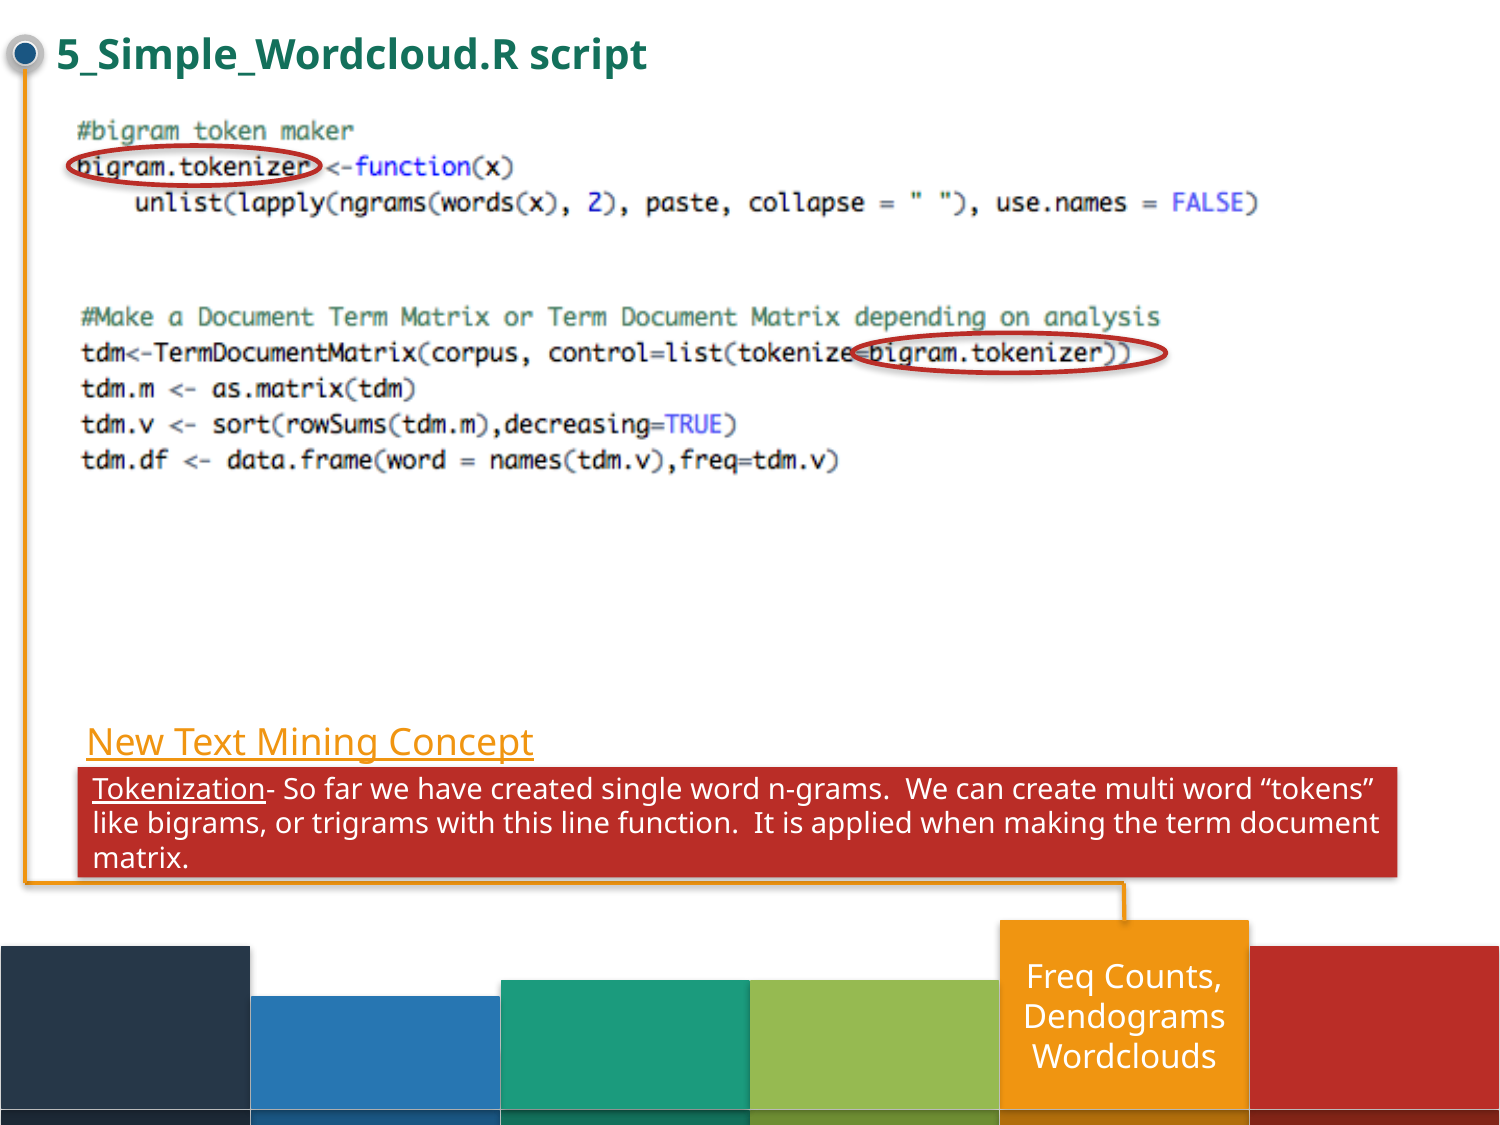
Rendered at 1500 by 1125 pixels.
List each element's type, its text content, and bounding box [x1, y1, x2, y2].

picture [77, 299, 1183, 482]
text_box [67, 159, 72, 172]
title 5_Simple_Wordcloud.R script [41, 16, 1461, 91]
picture [77, 113, 1274, 235]
text_box [251, 996, 500, 1109]
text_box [9, 37, 42, 70]
text_box Freq Counts, Dendograms Wordclouds [1000, 920, 1249, 1109]
text_box [1250, 946, 1499, 1109]
text_box [501, 980, 749, 1109]
text_box [1, 946, 250, 1109]
text_box [750, 980, 999, 1109]
text_box Tokenization- So far we have created single word n-grams. We can create multi word “tokens” like bigrams, or trigrams with this line function. It is applied when making the term document matrix. [77, 766, 1398, 878]
text_box New Text Mining Concept [71, 710, 550, 771]
